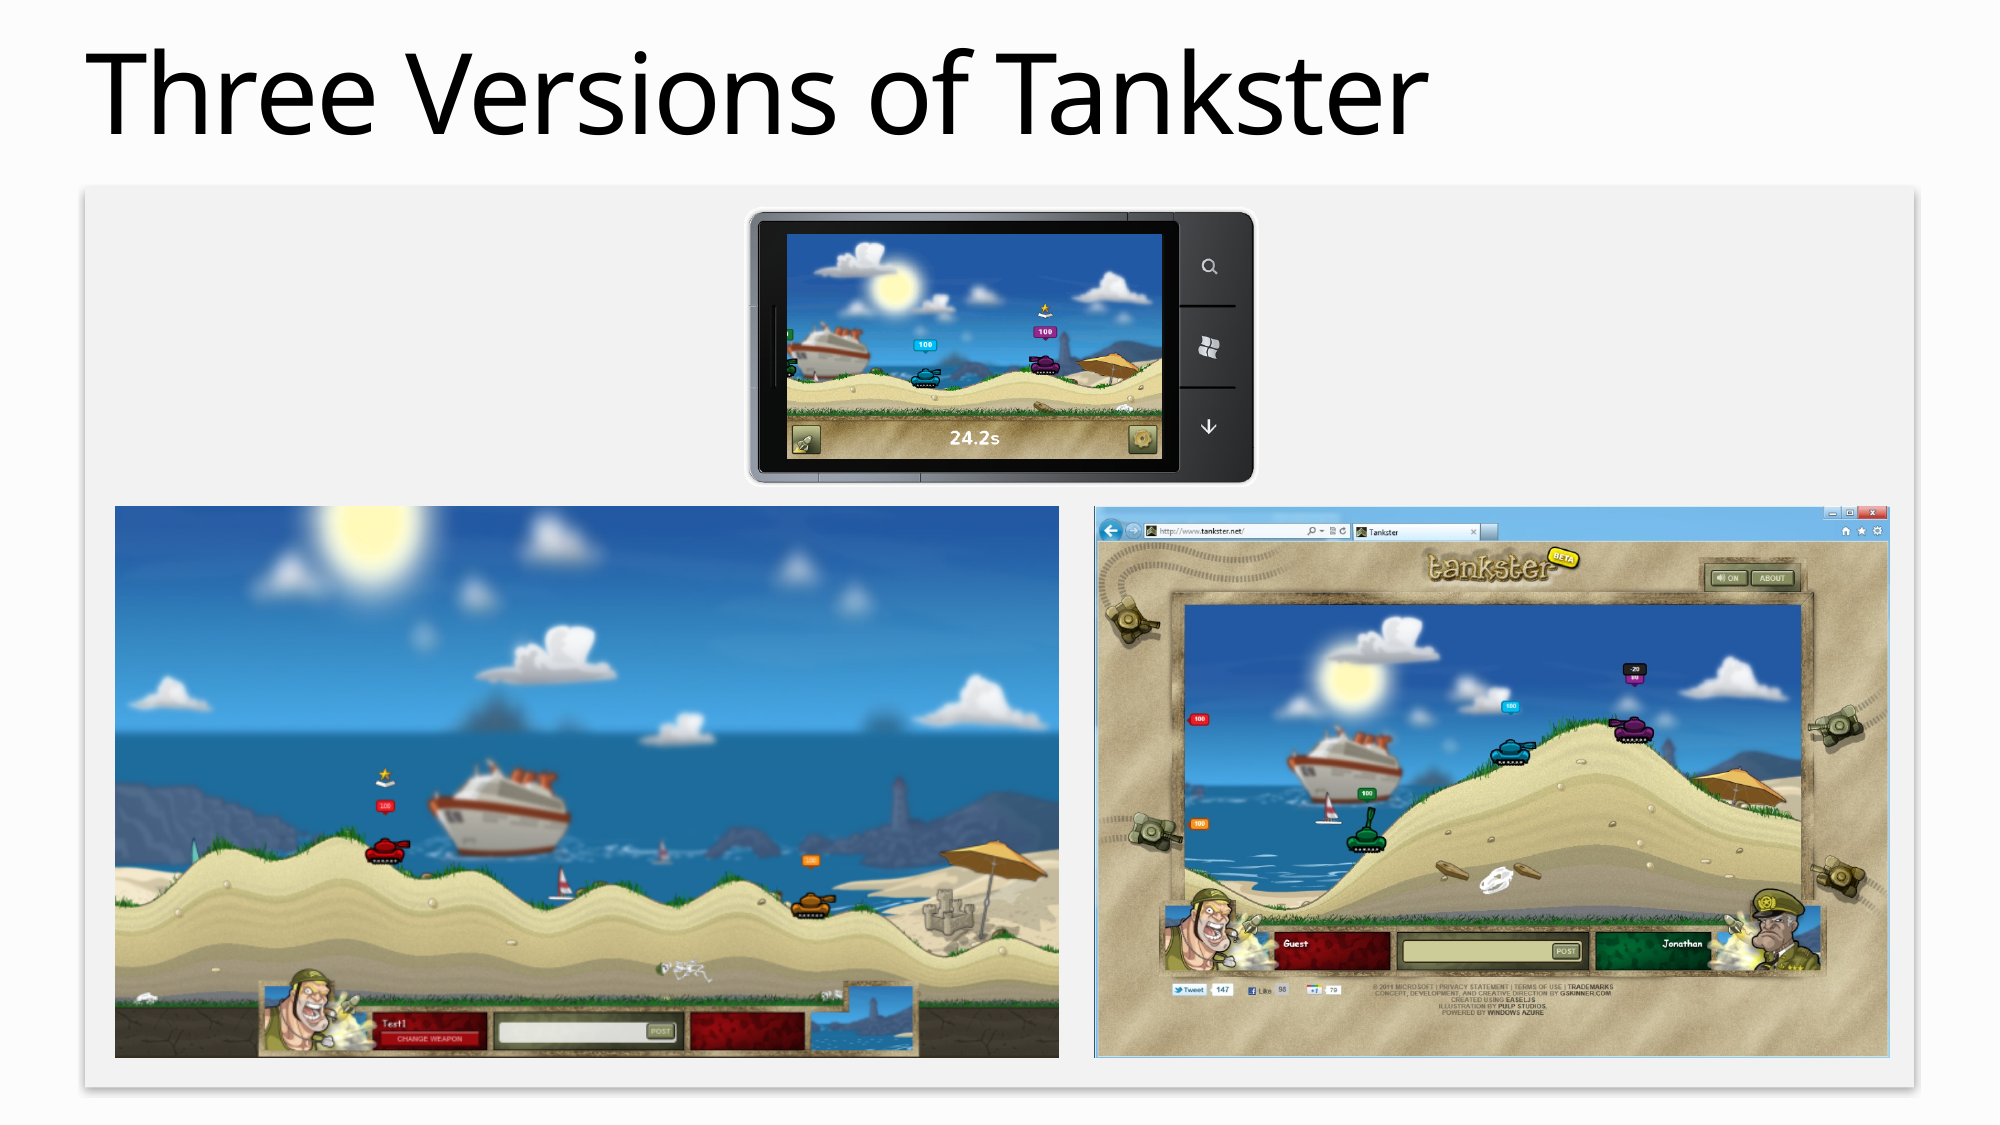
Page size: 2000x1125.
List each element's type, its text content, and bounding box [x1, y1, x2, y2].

picture [740, 201, 1259, 488]
picture [115, 505, 1059, 1059]
picture [1094, 505, 1890, 1059]
title Three Versions of Tankster [85, 37, 1914, 161]
text_box [84, 186, 1915, 1088]
